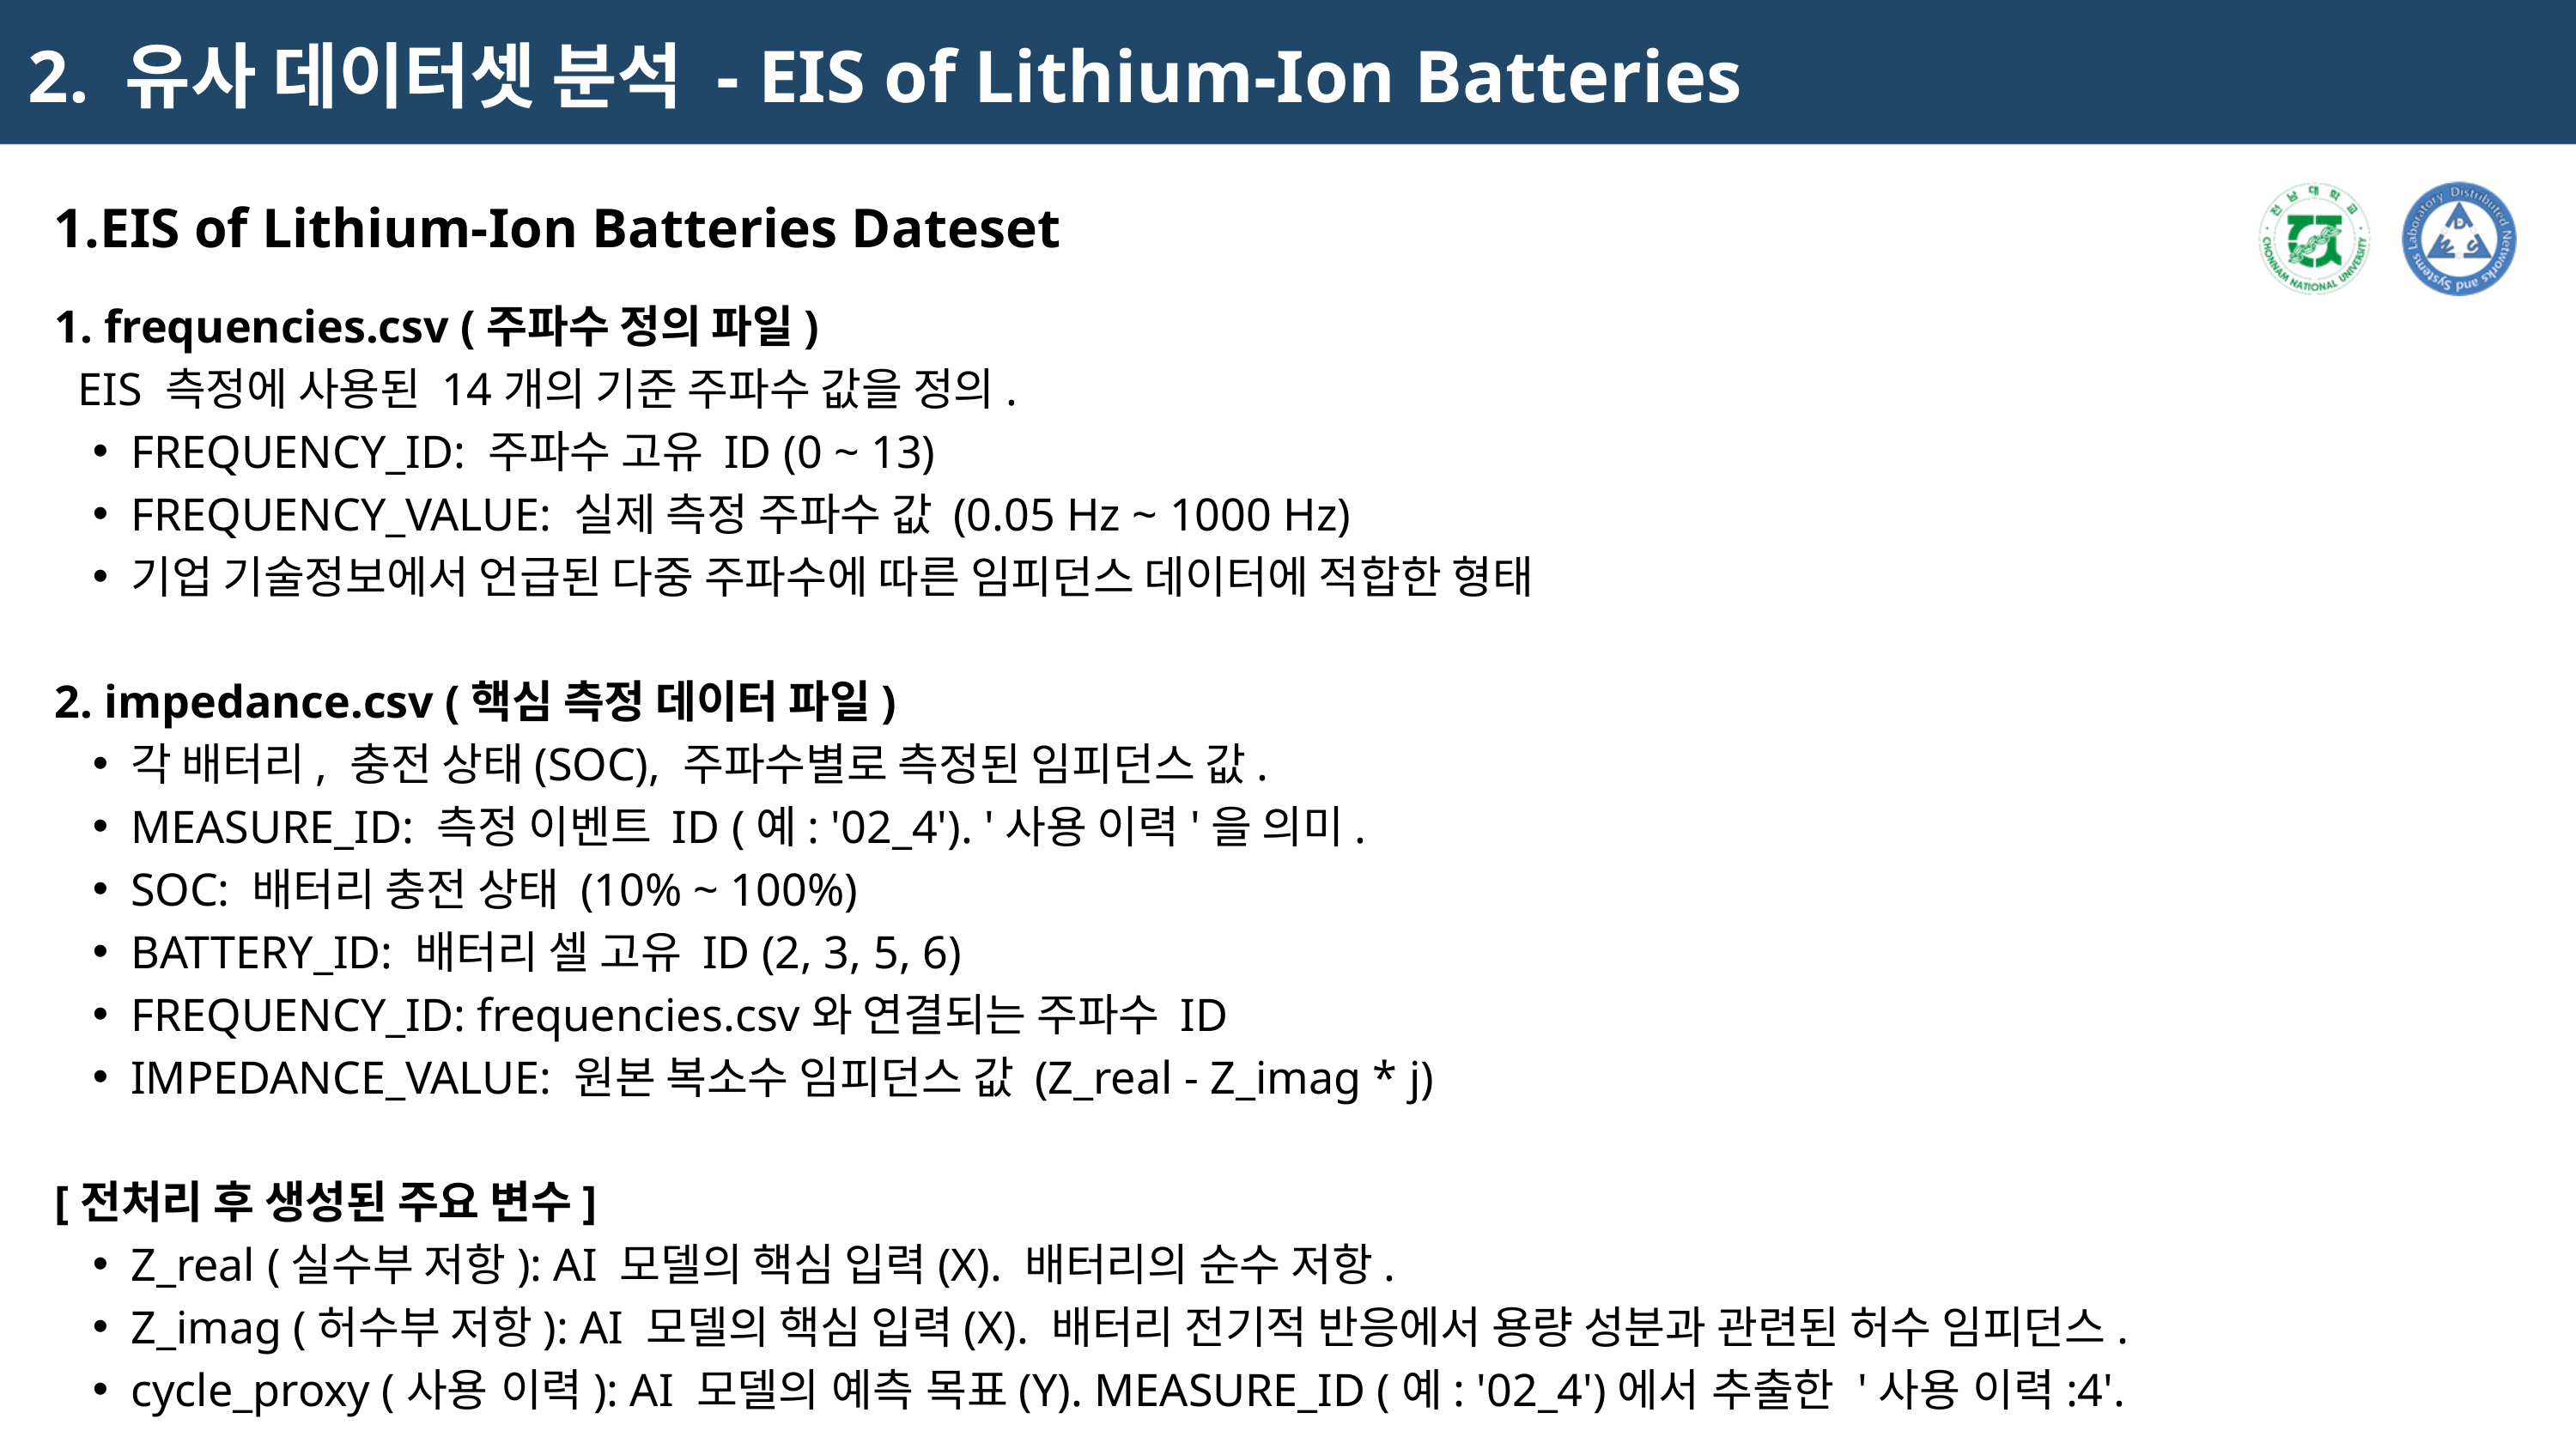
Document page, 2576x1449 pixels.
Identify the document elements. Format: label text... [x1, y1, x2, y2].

text_box [0, 0, 2576, 296]
text_box EIS of Lithium-Ion Batteries Dateset [0, 183, 1080, 258]
text_box 1. frequencies.csv (주파수 정의 파일) EIS 측정에 사용된 14개의 기준 주파수 값을 정의. FREQUENCY_ID: 주파수 고유 ID (0 ~ 13) FREQUENCY_VALUE: 실제 측정 주파수 값 (0.05 Hz ~ 1000 Hz) 기업 기술정보에서 언급된 다중 주파수에 따른 임피던스 데이터에 적합한 형태 2. impedance.csv (핵심 측정 데이터 파일) 각 배터리, 충전 상태(SOC), 주파수별로 측정된 임피던스 값. MEASURE_ID: 측정 이벤트 ID (예: '02_4'). '사용 이력'을 의미. SOC: 배터리 충전 상태 (10% ~ 100%) BATTERY_ID: 배터리 셀 고유 ID (2, 3, 5, 6) FREQUENCY_ID: frequencies.csv와 연결되는 주파수 ID IMPEDANCE_VALUE: 원본 복소수 임피던스 값 (Z_real - Z_imag * j) [전처리 후 생성된 주요 변수] Z_real (실수부 저항): AI 모델의 핵심 입력(X). 배터리의 순수 저항. Z_imag (허수부 저항): AI 모델의 핵심 입력(X). 배터리 전기적 반응에서 용량 성분과 관련된 허수 임피던스. cycle_proxy (사용 이력): AI 모델의 예측 목표(Y). MEASURE_ID (예: '02_4')에서 추출한 '사용 이력:4'. [54, 289, 2218, 1449]
text_box 2. 유사 데이터셋 분석 - EIS of Lithium-Ion Batteries [27, 16, 2176, 118]
